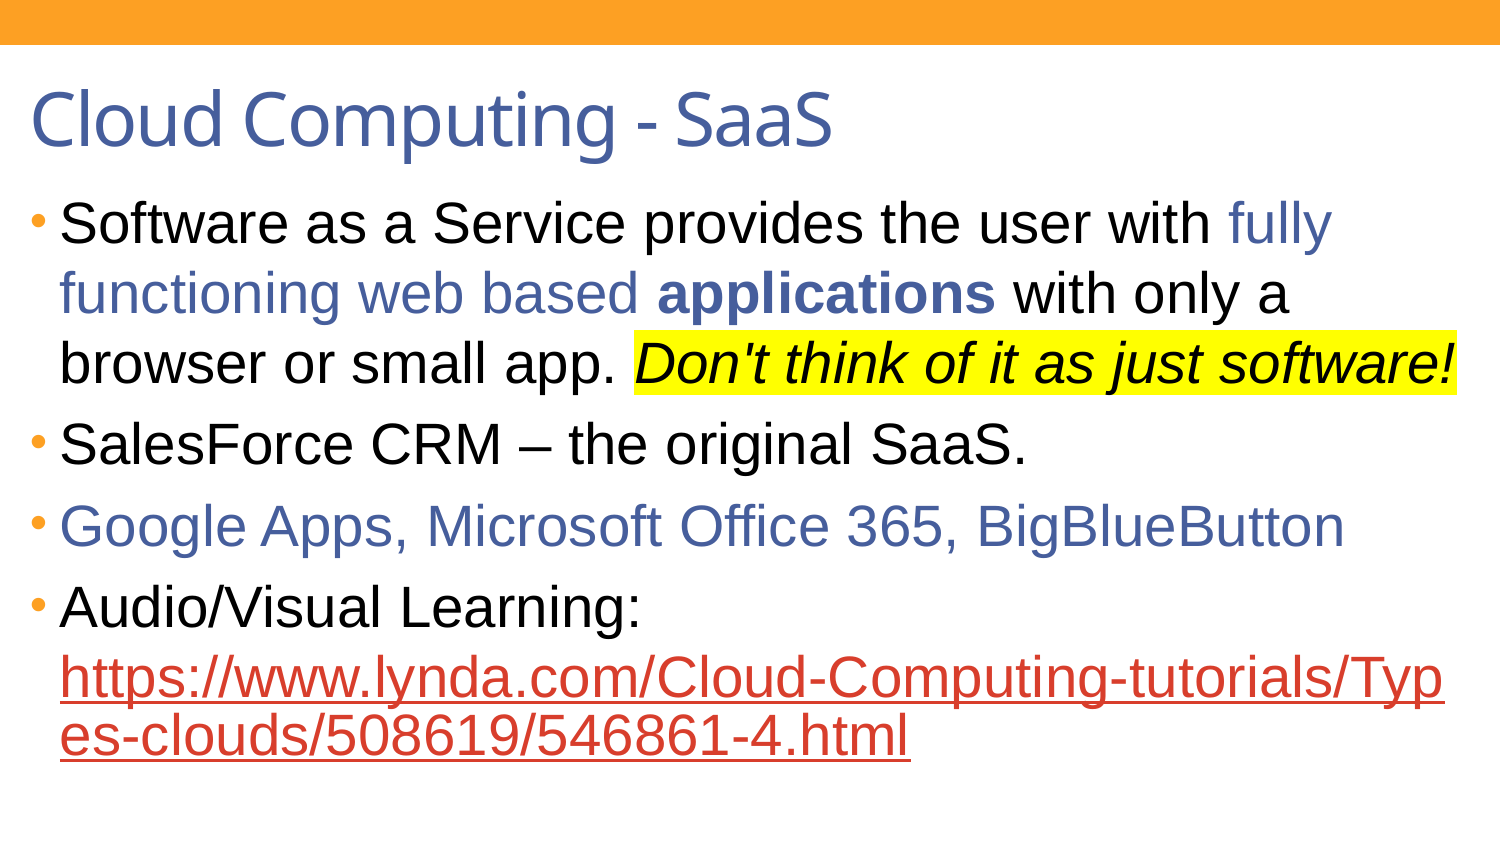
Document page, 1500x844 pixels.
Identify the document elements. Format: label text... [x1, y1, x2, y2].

title Cloud Computing - SaaS [14, 55, 1486, 178]
list Software as a Service provides the user with fully functioning web based applications with only a browser or small app. Don't think of it as just software! SalesForce CRM – the original SaaS. Google Apps, Microsoft Office 365, BigBlueButton Audio/Visual Learning: https://www.lynda.com/Cloud-Computing-tutorials/Types-clouds/508619/546861-4.html [14, 178, 1483, 827]
